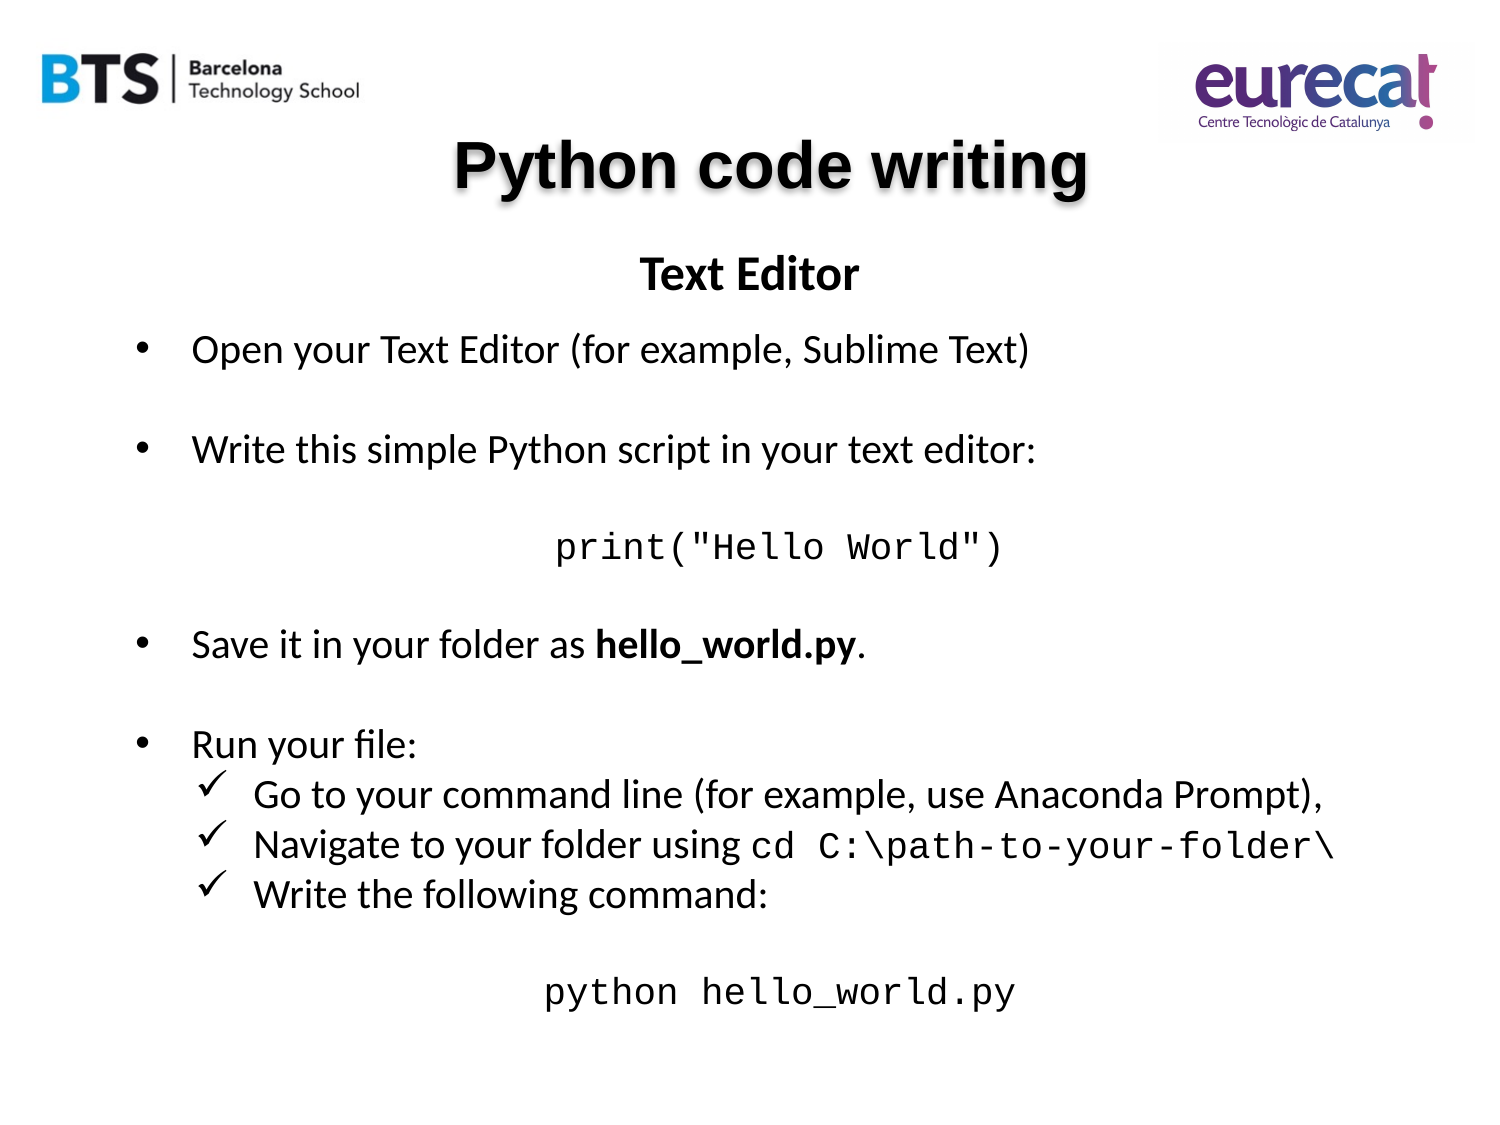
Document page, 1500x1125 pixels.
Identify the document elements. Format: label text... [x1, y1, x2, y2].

text_box Text Editor [0, 232, 1500, 308]
picture [20, 38, 382, 119]
picture [1158, 41, 1475, 143]
text_box Open your Text Editor (for example, Sublime Text) Write this simple Python script in your text editor: print("Hello World") Save it in your folder as hello_world.py. Run your file: Go to your command line (for example, use Anaconda Prompt), Navigate to your folder using cd C:\path-to-your-folder\ Write the following command: python hello_world.py [120, 314, 1439, 1020]
text_box Python code writing [0, 59, 1500, 232]
